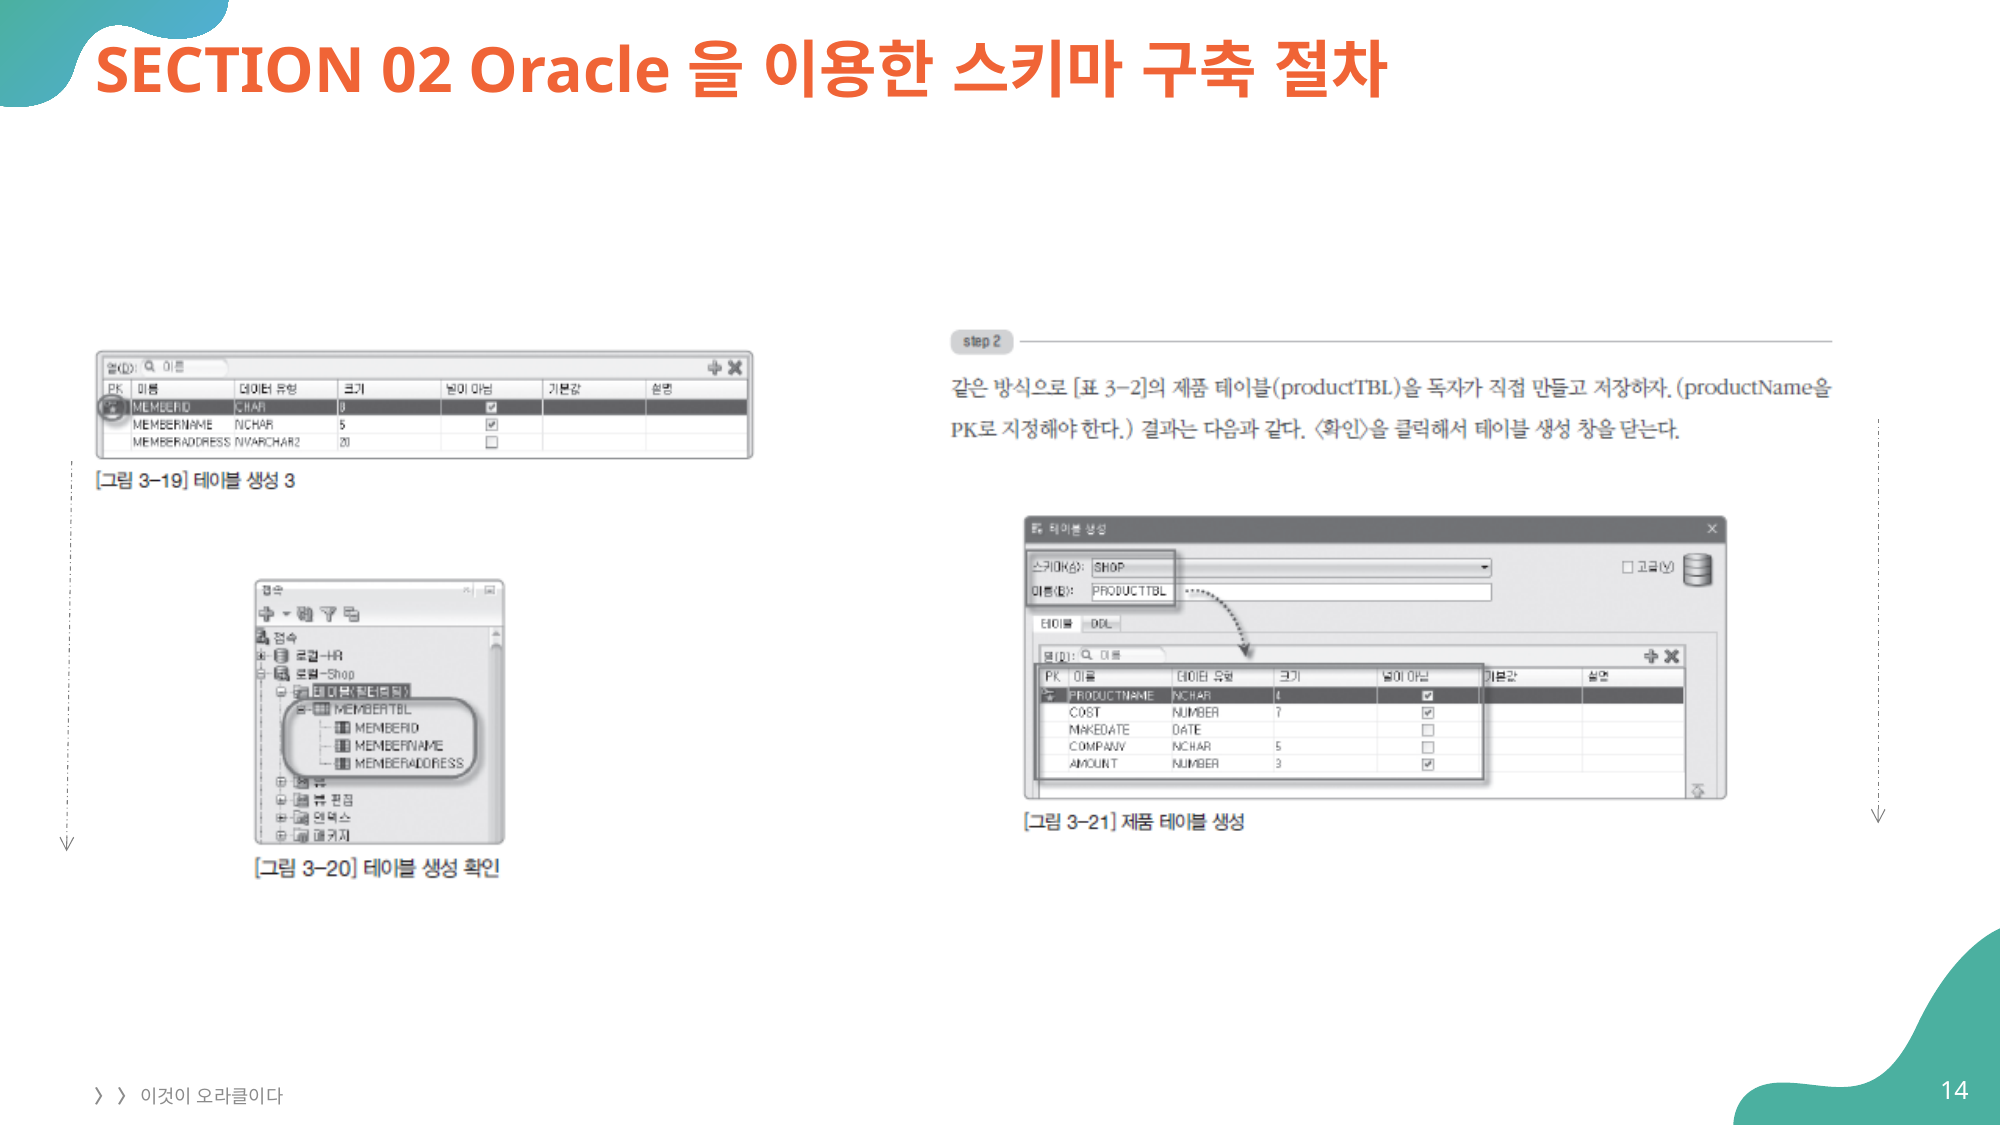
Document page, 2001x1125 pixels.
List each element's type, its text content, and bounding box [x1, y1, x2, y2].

title SECTION 02 Oracle을 이용한 스키마 구축 절차 [79, 17, 1931, 128]
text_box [66, 461, 72, 852]
picture [87, 326, 780, 502]
picture [231, 551, 577, 920]
picture [1001, 508, 1765, 834]
slide_number 14 [1917, 1061, 1984, 1122]
picture [945, 311, 1856, 450]
footer 〉 〉 이것이 오라클이다 [79, 1078, 755, 1114]
